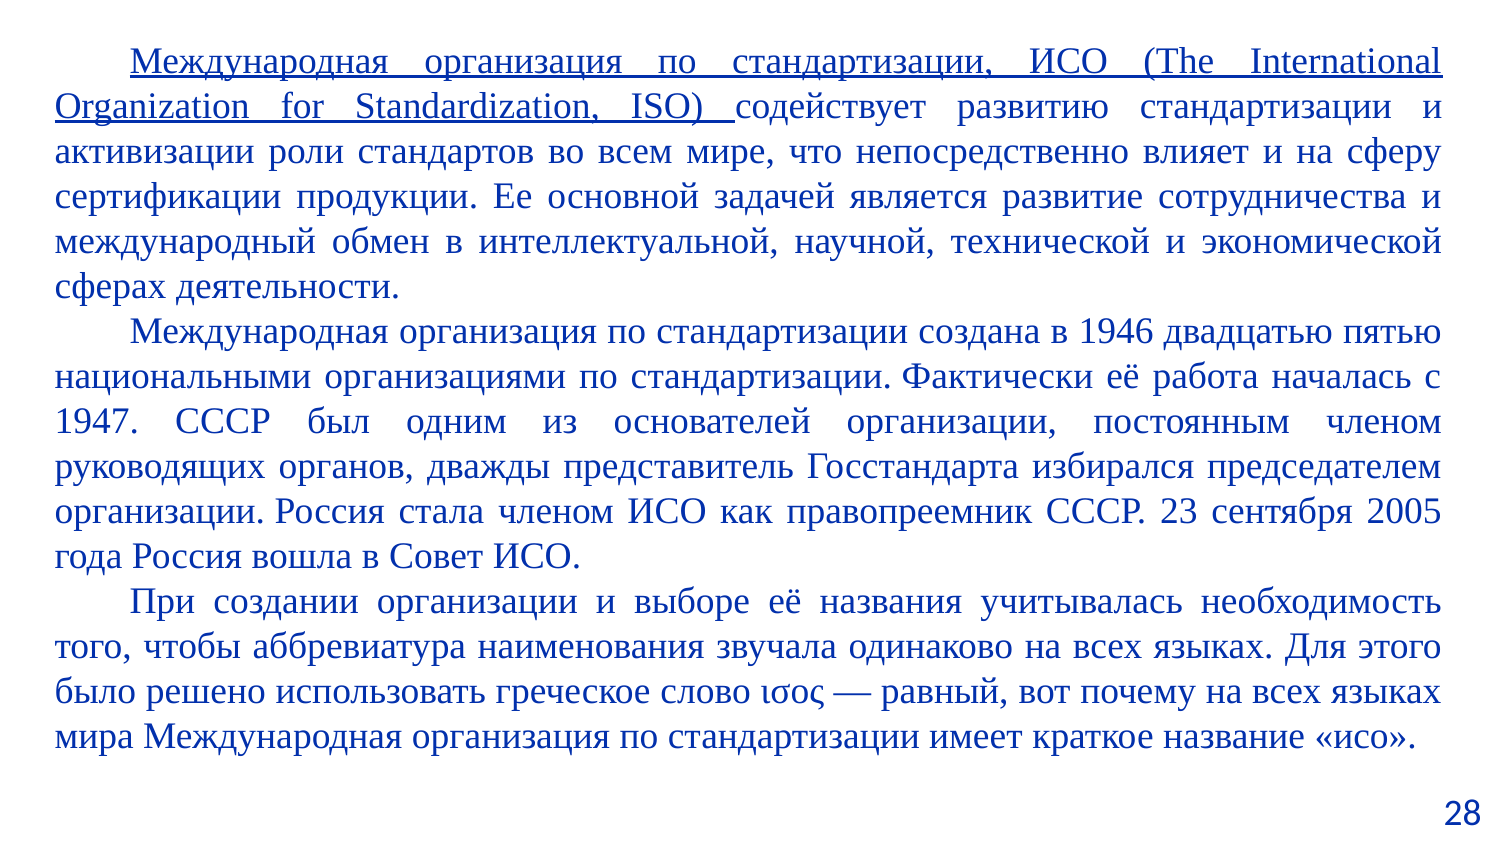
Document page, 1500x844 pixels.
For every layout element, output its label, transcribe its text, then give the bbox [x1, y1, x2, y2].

list Международная организация по стандартизации, ИСО (The International Organization for Standardization, ISO) содействует развитию стандартизации и активизации роли стандартов во всем мире, что непосредственно влияет и на сферу сертификации продукции. Ее основной задачей является развитие сотрудничества и международный обмен в интеллектуальной, научной, технической и экономической сферах деятельности. Международная организация по стандартизации создана в 1946 двадцатью пятью национальными организациями по стандартизации. Фактически её работа началась с 1947. СССР был одним из основателей организации, постоянным членом руководящих органов, дважды представитель Госстандарта избирался председателем организации. Россия стала членом ИСО как правопреемник СССР. 23 сентября 2005 года Россия вошла в Совет ИСО. При создании организации и выборе её названия учитывалась необходимость того, чтобы аббревиатура наименования звучала одинаково на всех языках. Для этого было решено использовать греческое слово ισος — равный, вот почему на всех языках мира Международная организация по стандартизации имеет краткое название «исо». [39, 28, 1459, 808]
text_box 28 [1411, 780, 1500, 841]
